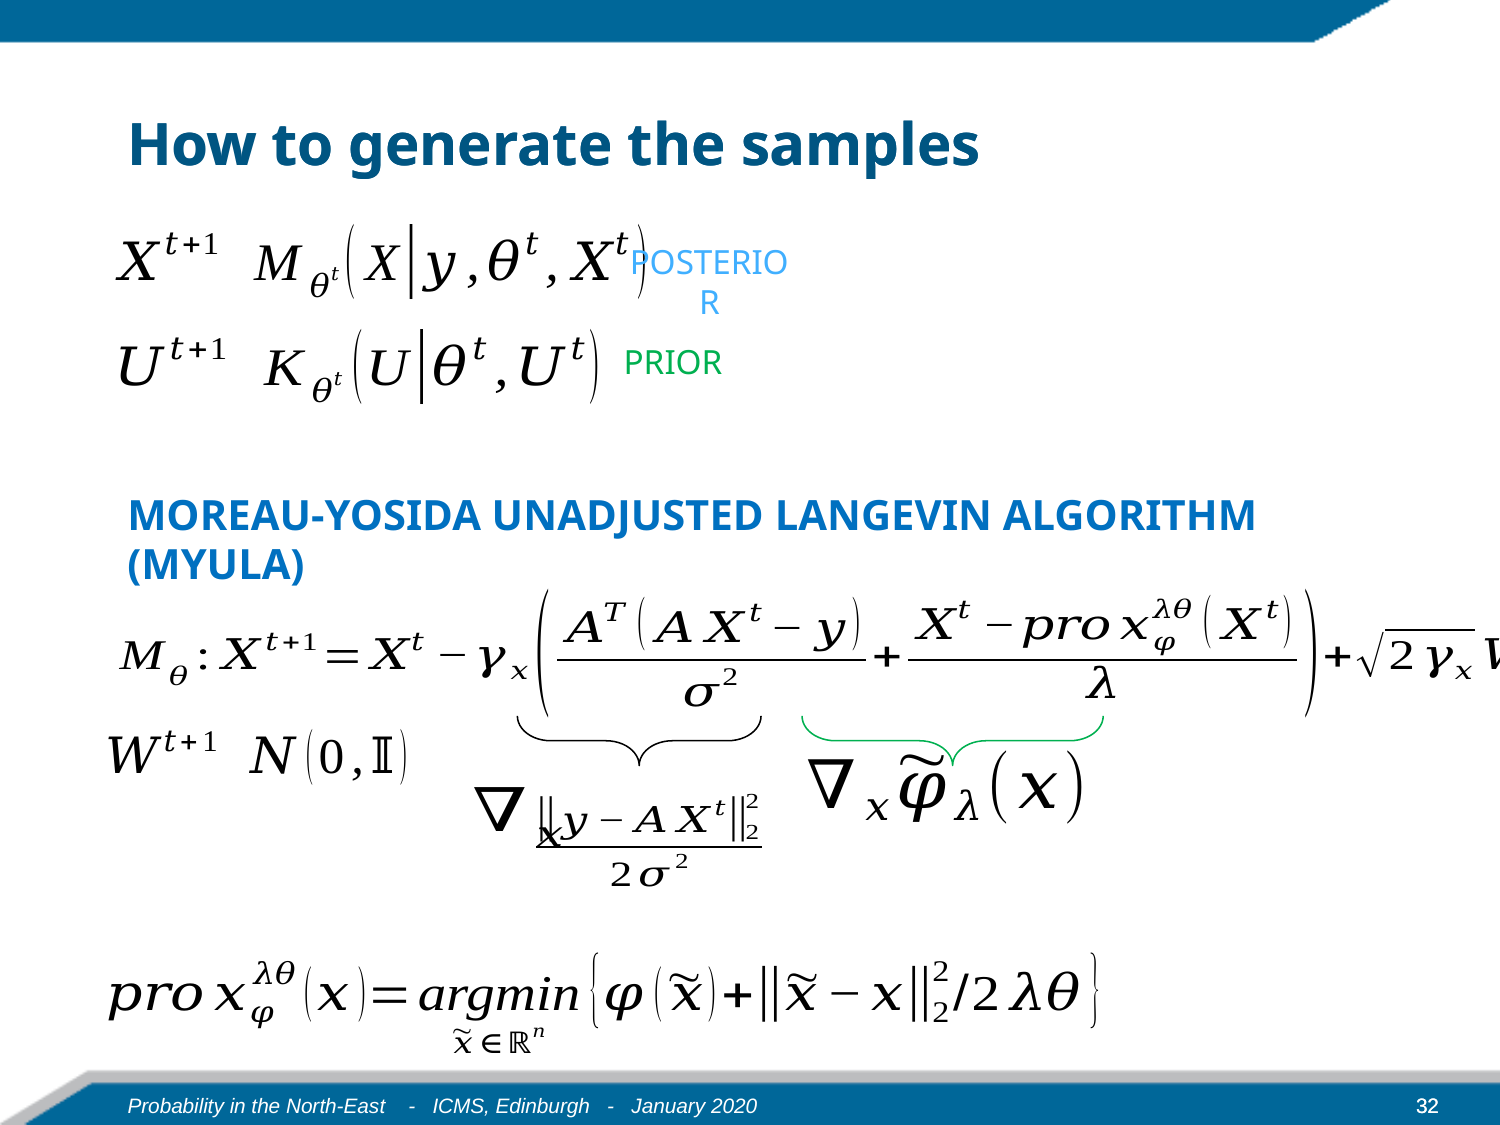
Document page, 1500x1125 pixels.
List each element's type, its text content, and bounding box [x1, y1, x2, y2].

text_box MOREAU-YOSIDA UNADJUSTED LANGEVIN ALGORITHM (MYULA) [112, 480, 1287, 596]
text_box 32 [1401, 1075, 1500, 1125]
text_box [801, 715, 1104, 767]
text_box How to generate the samples [112, 99, 1388, 288]
text_box [516, 715, 762, 767]
picture [0, 0, 1500, 1125]
text_box PRIOR [572, 333, 774, 389]
text_box POSTERIOR [609, 288, 810, 329]
